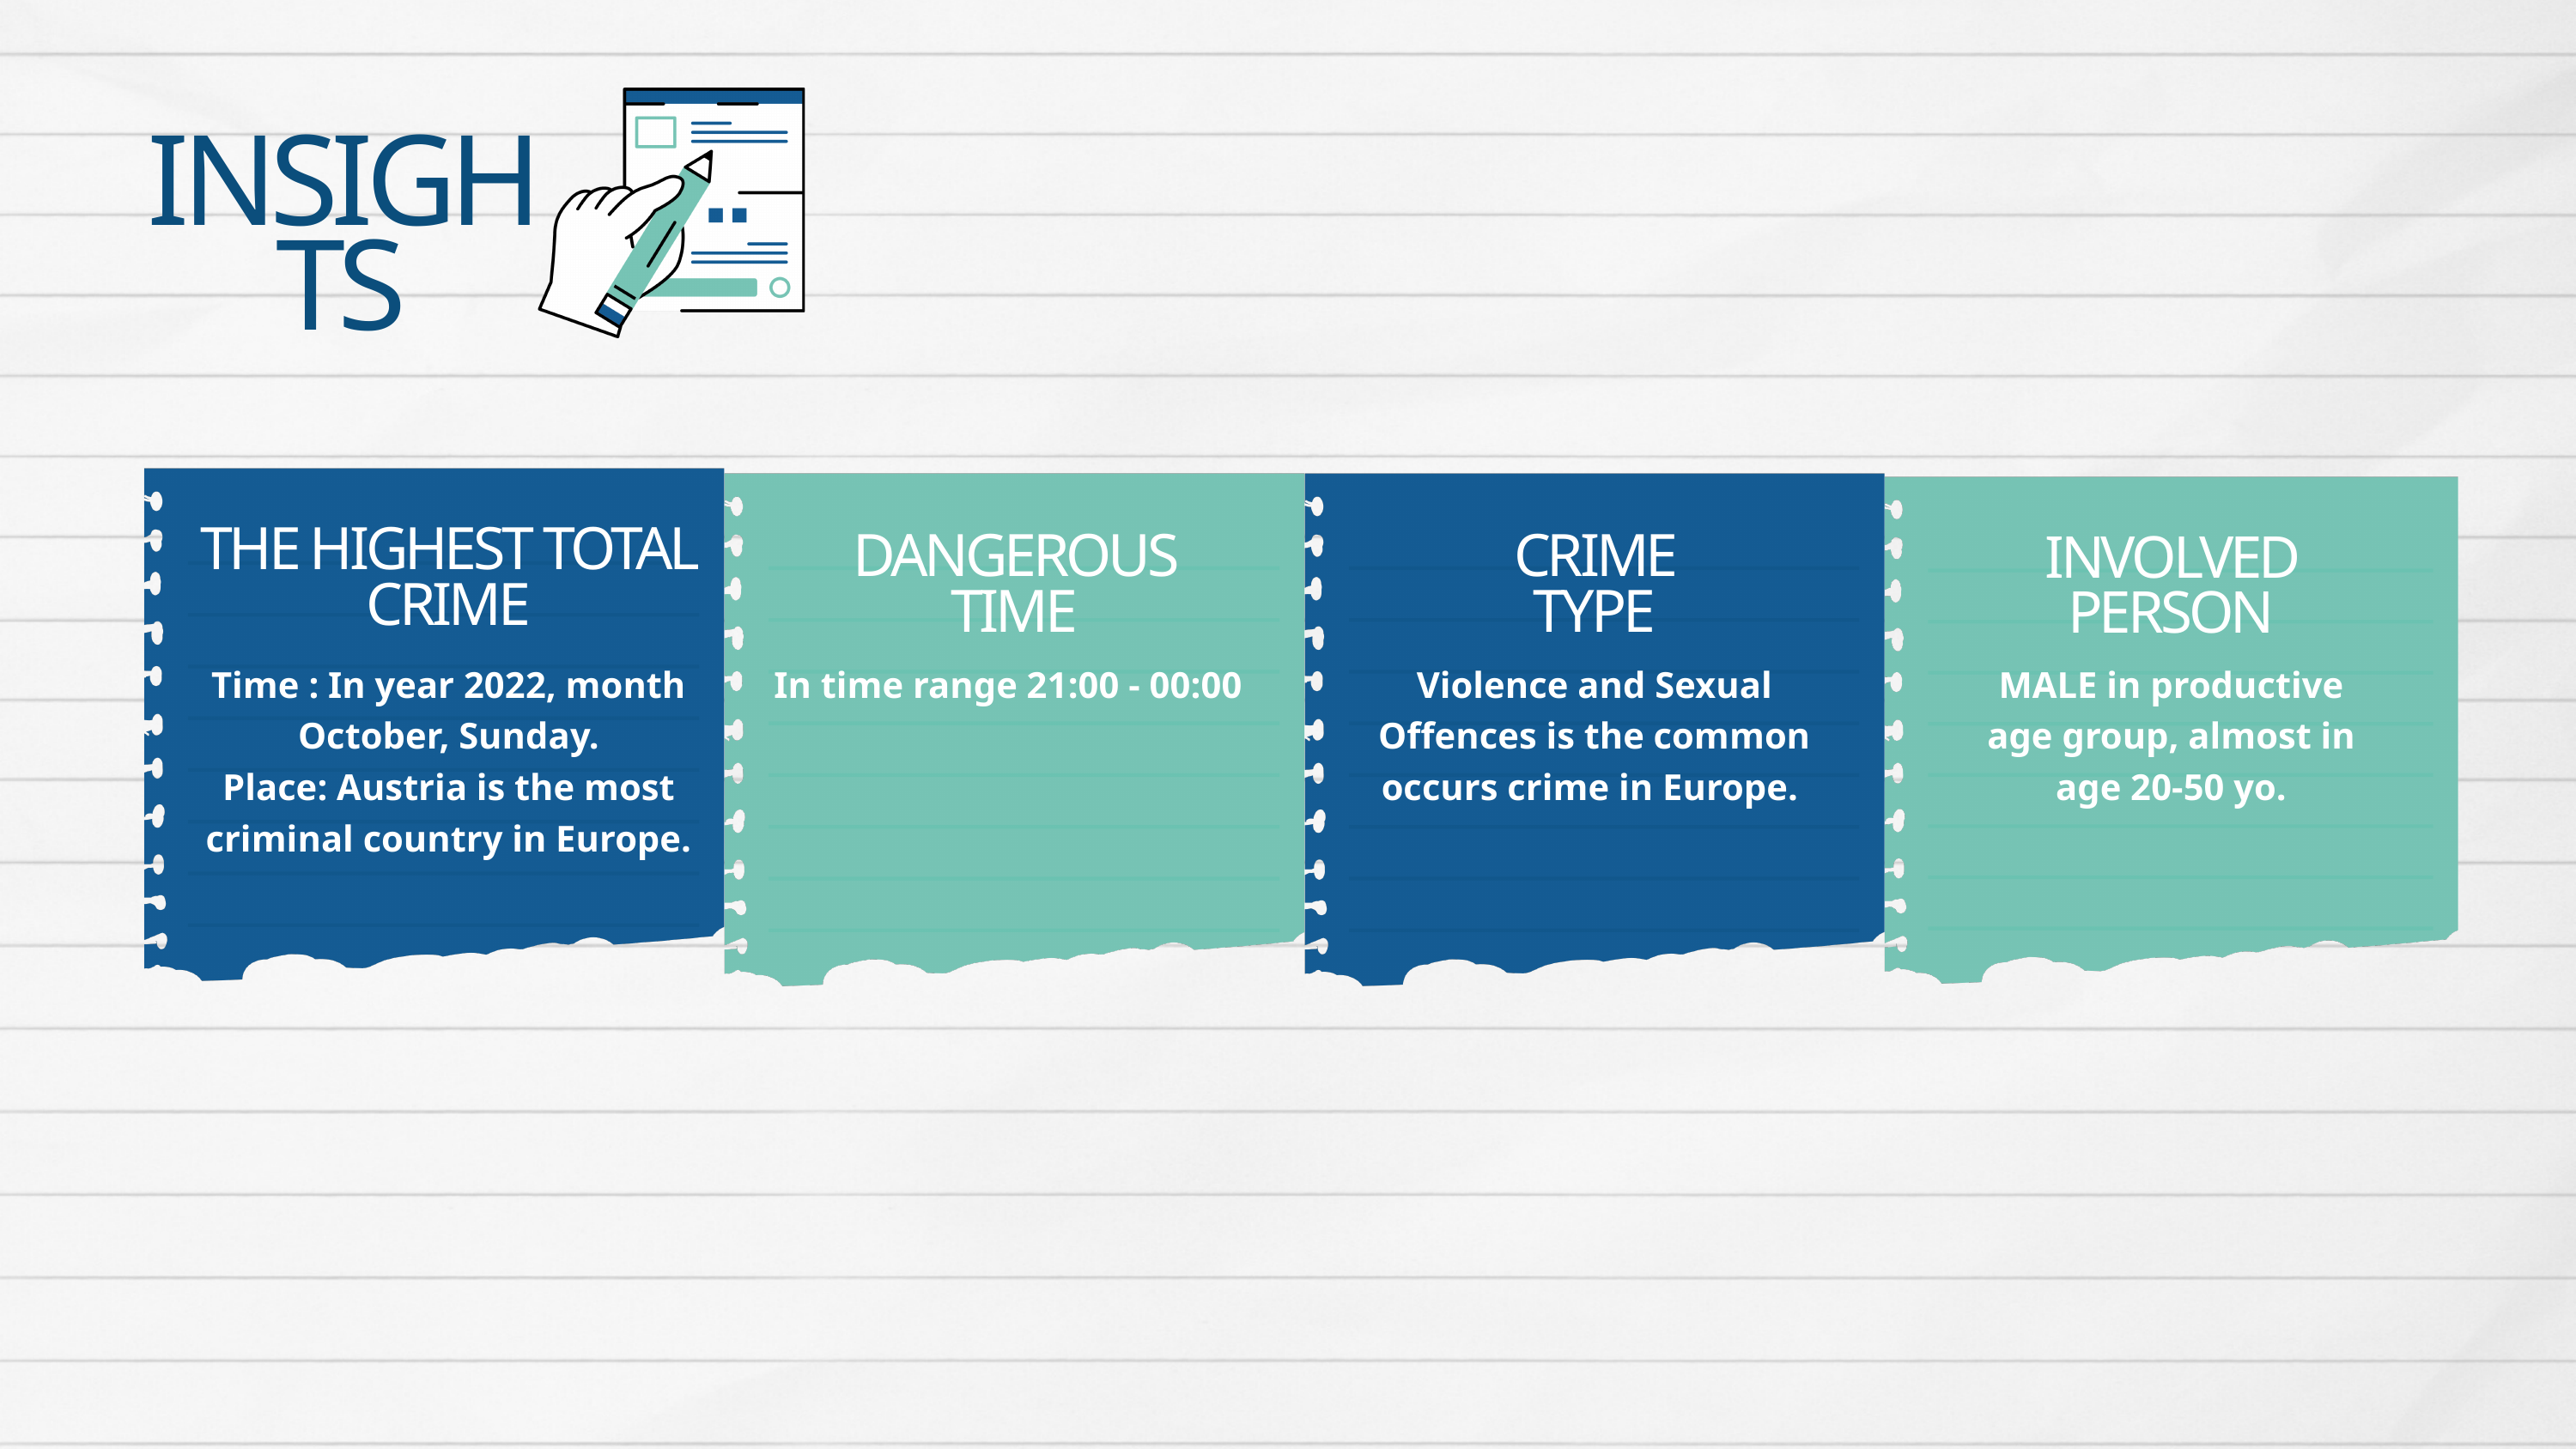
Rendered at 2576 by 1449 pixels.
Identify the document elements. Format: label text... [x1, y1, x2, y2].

text_box [0, 0, 2576, 1449]
text_box INVOLVED PERSON [1987, 534, 2355, 646]
text_box Violence and Sexual Offences is the common occurs crime in Europe. [1354, 654, 1835, 808]
text_box MALE in productive age group, almost in age 20-50 yo. [1983, 654, 2360, 808]
text_box In time range 21:00 - 00:00 [774, 654, 1255, 706]
text_box THE HIGHEST TOTAL CRIME [172, 524, 724, 638]
text_box [538, 88, 805, 338]
text_box DANGEROUS TIME [829, 531, 1200, 645]
text_box CRIME TYPE [1464, 531, 1725, 645]
text_box [724, 473, 1304, 986]
text_box INSIGHTS [143, 144, 538, 355]
text_box [1885, 476, 2458, 984]
text_box [1304, 473, 1885, 986]
text_box Time : In year 2022, month October, Sunday. Place: Austria is the most criminal country in Europe. [183, 654, 714, 859]
text_box [143, 468, 725, 981]
